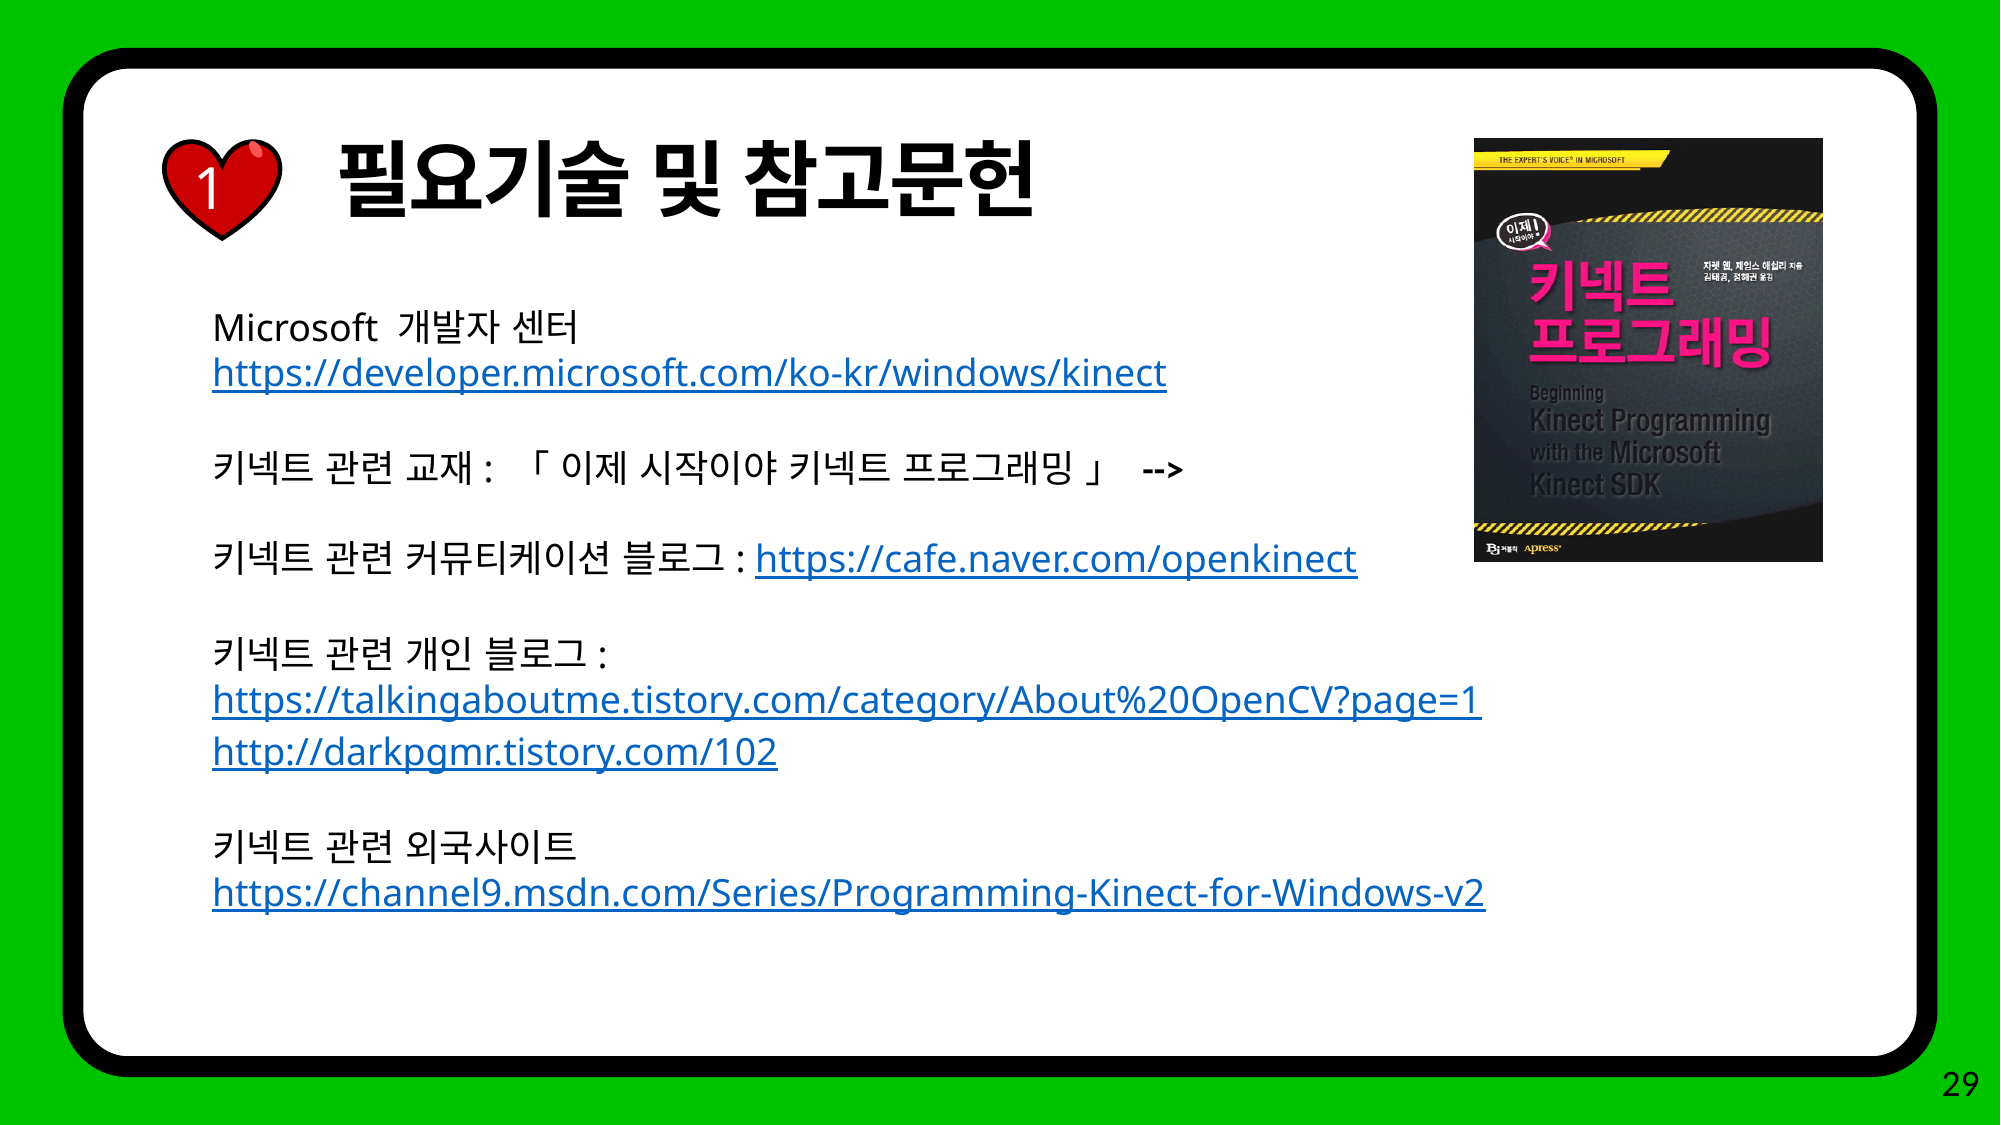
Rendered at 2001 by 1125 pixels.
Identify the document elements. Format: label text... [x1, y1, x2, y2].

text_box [164, 139, 280, 239]
text_box Microsoft 개발자 센터 https://developer.microsoft.com/ko-kr/windows/kinect 키넥트 관련 교재: 「 이제 시작이야 키넥트 프로그래밍 」 --> 키넥트 관련 커뮤티케이션 블로그: https://cafe.naver.com/openkinect 키넥트 관련 개인 블로그: https://talkingaboutme.tistory.com/category/About%20OpenCV?page=1 http://darkpgmr.tistory.com/102 키넥트 관련 외국사이트 https://channel9.msdn.com/Series/Programming-Kinect-for-Windows-v2 [197, 297, 1645, 972]
text_box 29 [1926, 1052, 2000, 1112]
text_box [71, 57, 1929, 1068]
picture [1474, 138, 1823, 562]
text_box 필요기술 및 참고문헌 [320, 119, 1245, 235]
